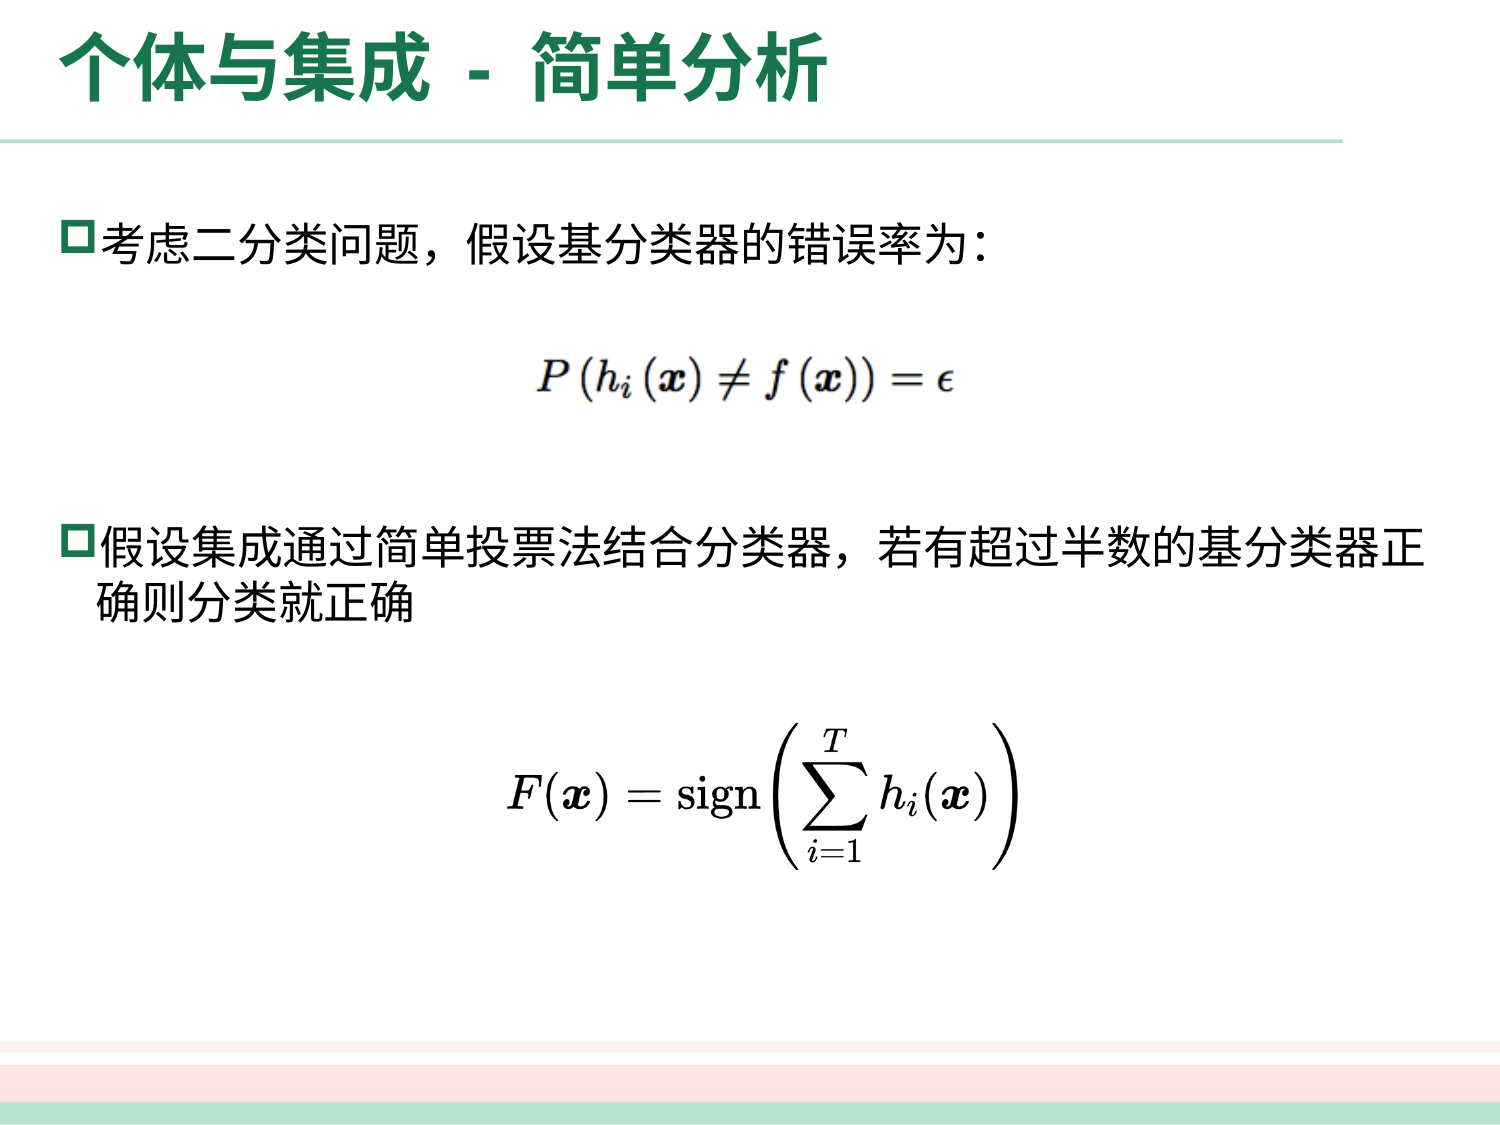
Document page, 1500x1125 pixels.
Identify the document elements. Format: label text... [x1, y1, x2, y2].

list 考虑二分类问题，假设基分类器的错误率为： [42, 207, 1457, 303]
title 个体与集成 - 简单分析 [42, 7, 1337, 135]
picture [0, 0, 1500, 1125]
